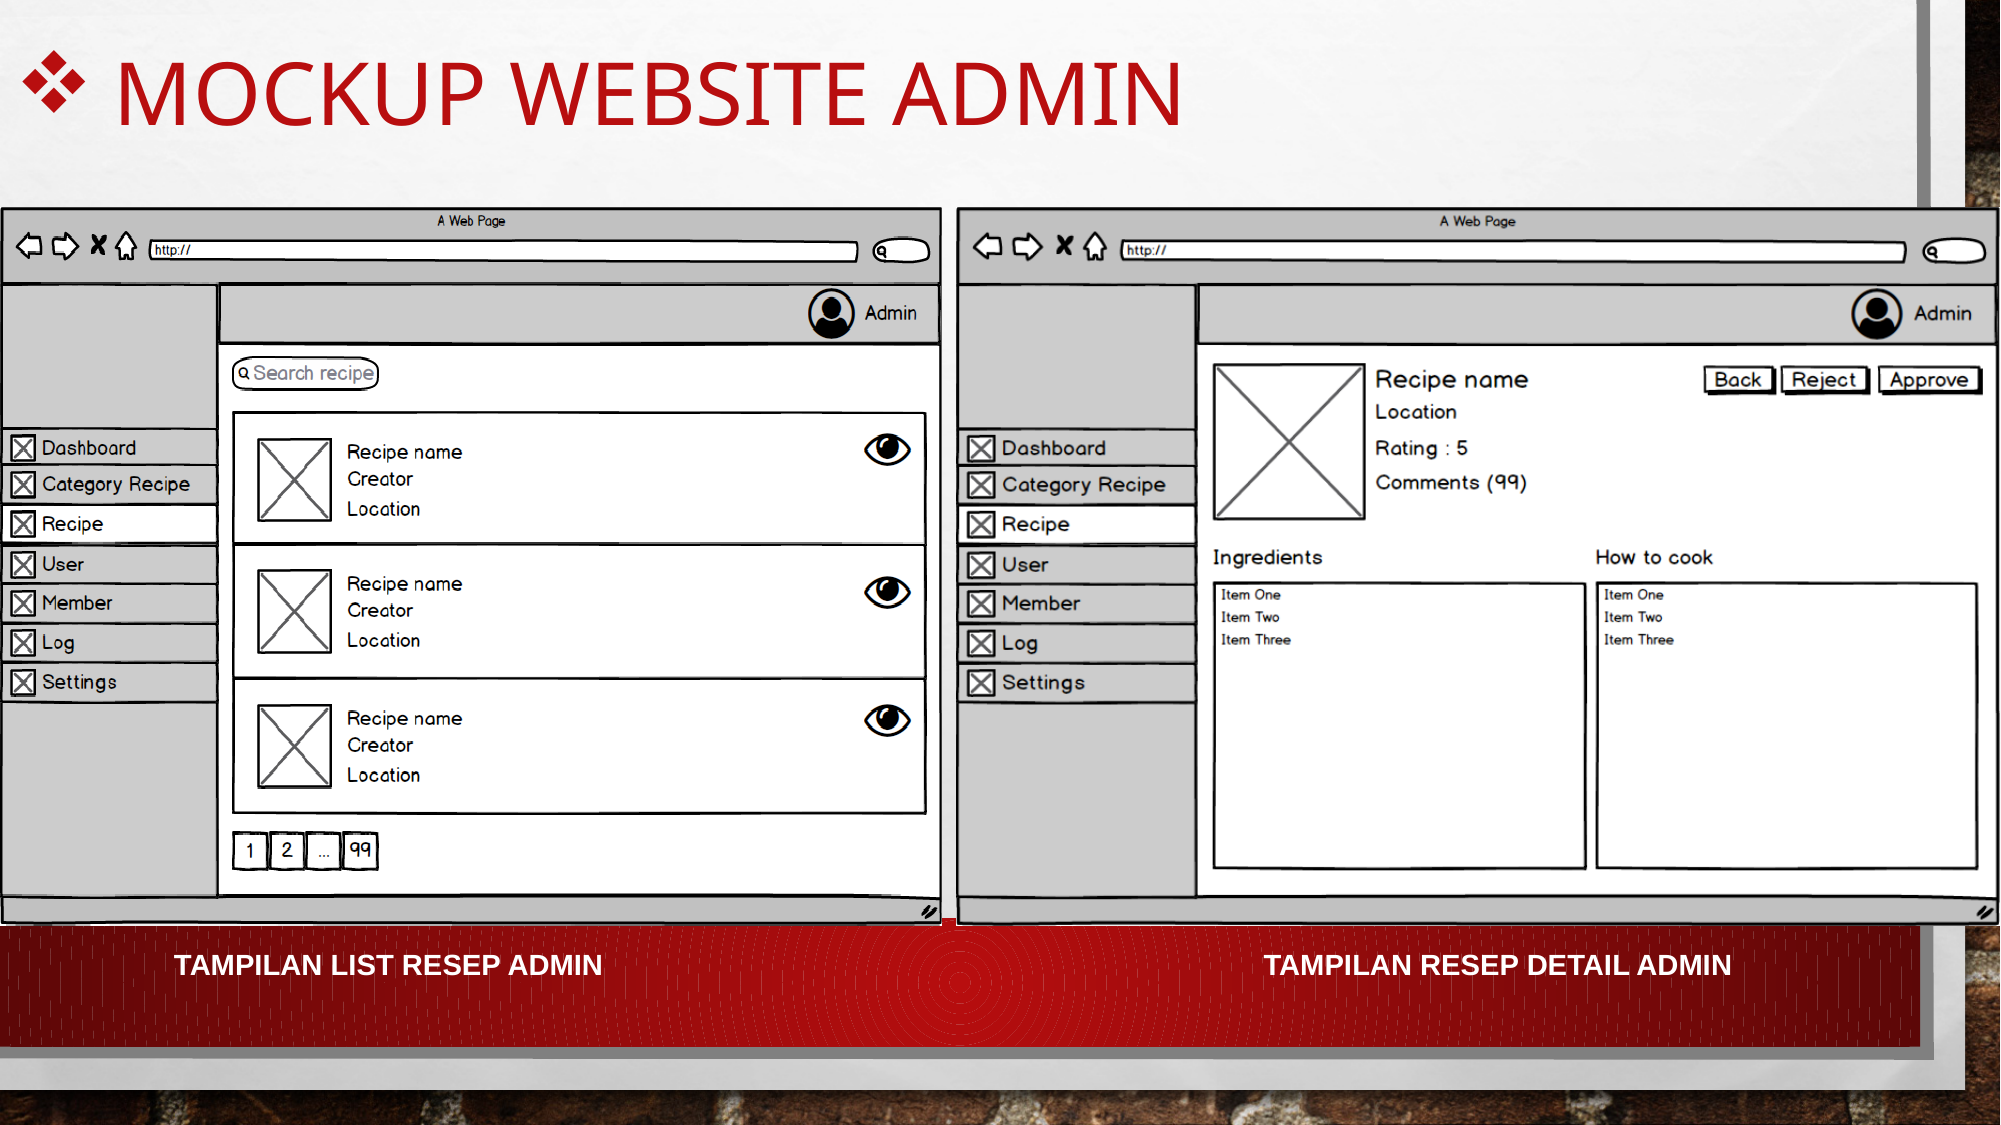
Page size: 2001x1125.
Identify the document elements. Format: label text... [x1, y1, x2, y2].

text_box Tampilan RESEP DETAIL ADMIN [1202, 926, 1794, 996]
picture [0, 0, 2000, 1125]
picture [0, 207, 942, 926]
title Mockup website admin [0, 42, 1706, 153]
list Tampilan LIST RESEP ADMIN [92, 926, 685, 996]
